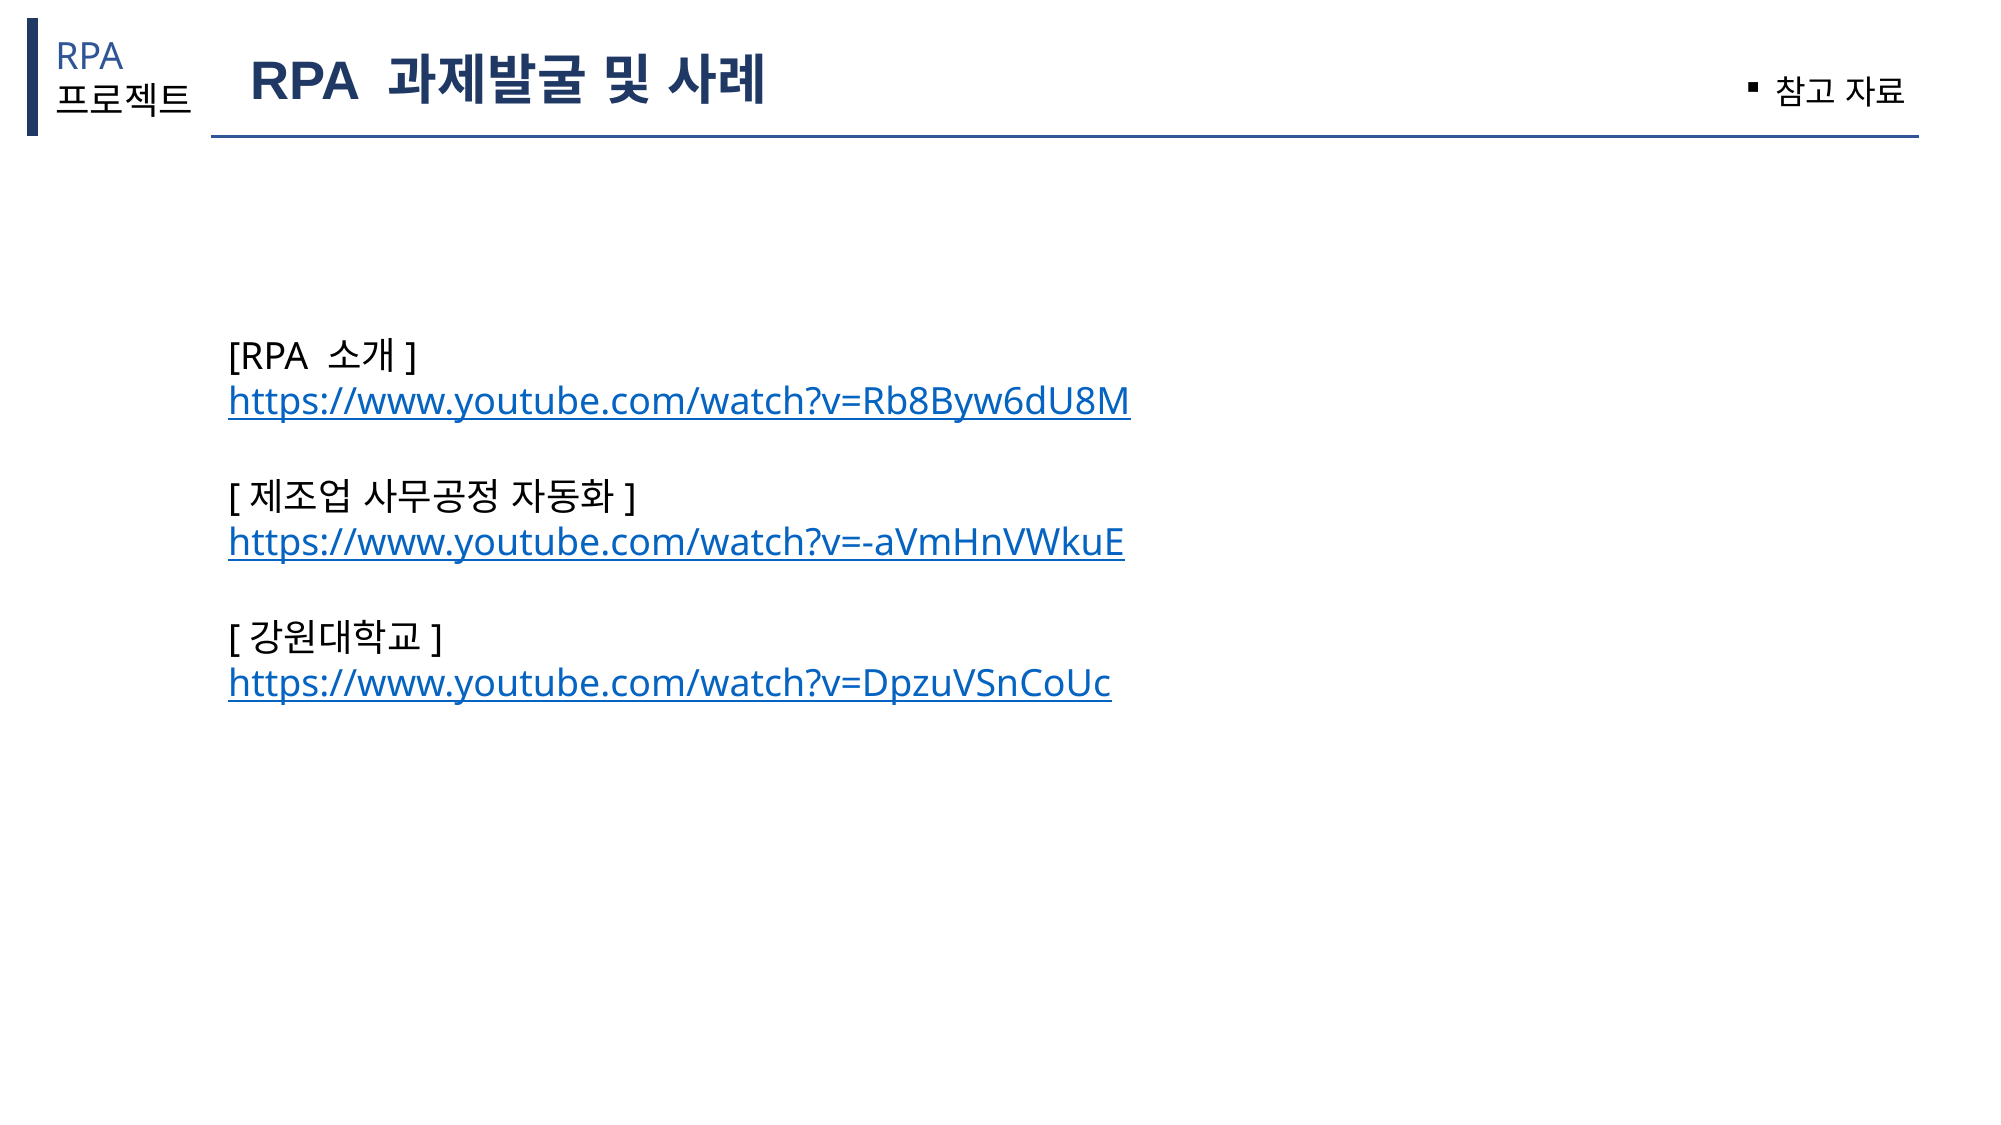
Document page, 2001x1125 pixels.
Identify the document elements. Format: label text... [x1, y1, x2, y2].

text_box [RPA 소개] https://www.youtube.com/watch?v=Rb8Byw6dU8M [제조업 사무공정 자동화] https://www.youtube.com/watch?v=-aVmHnVWkuE [강원대학교] https://www.youtube.com/watch?v=DpzuVSnCoUc [213, 324, 1213, 718]
text_box RPA 과제발굴 및 사례 [234, 26, 1652, 131]
text_box 참고 자료 [1402, 44, 1921, 119]
